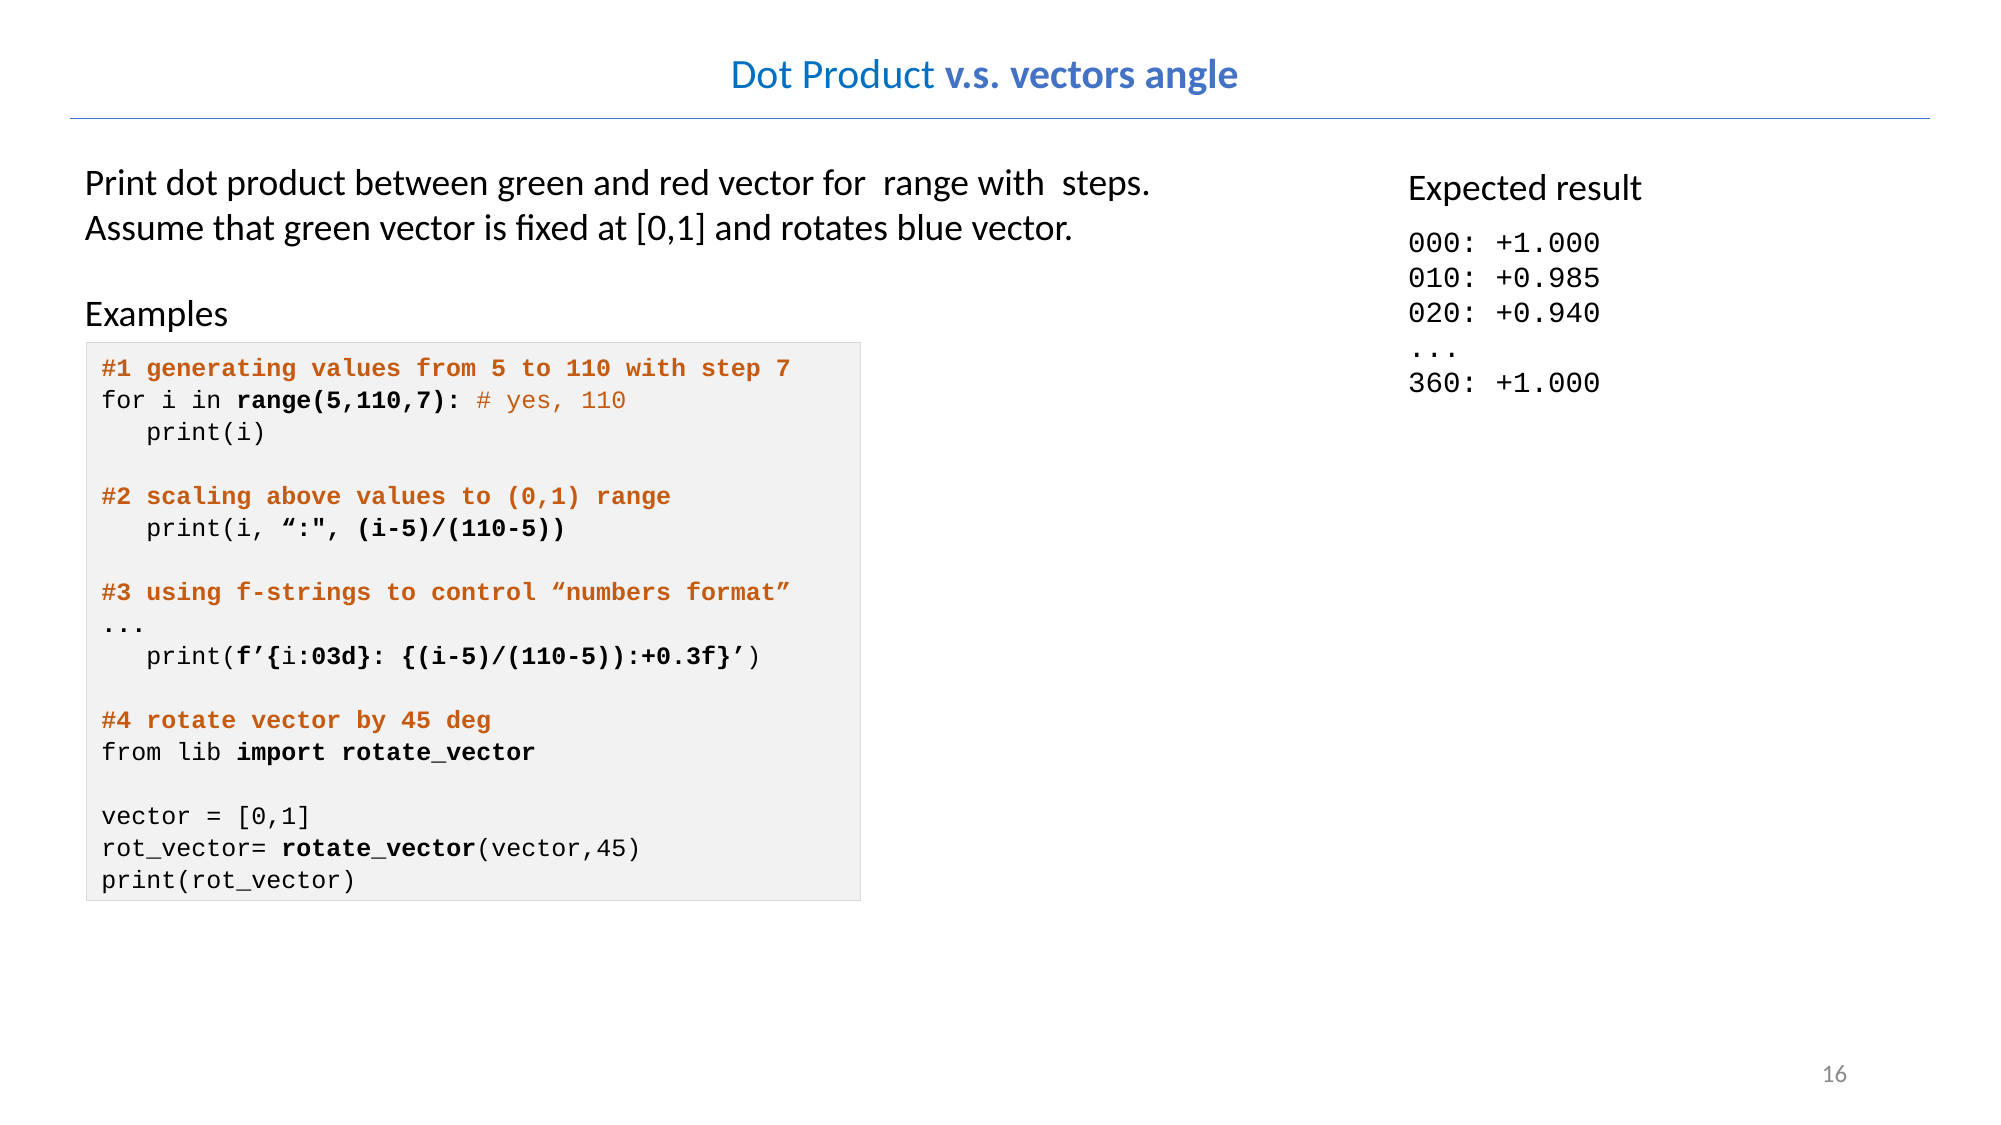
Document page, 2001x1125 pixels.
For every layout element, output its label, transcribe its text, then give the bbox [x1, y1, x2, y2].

slide_number 16 [1412, 1042, 1863, 1103]
text_box Expected result [1393, 155, 1673, 216]
text_box #1 generating values from 5 to 110 with step 7 for i in range(5,110,7): # yes, 110 print(i) #2 scaling above values to (0,1) range print(i, “:", (i-5)/(110-5)) #3 using f-strings to control “numbers format” ... print(f’{i:03d}: {(i-5)/(110-5)):+0.3f}’) #4 rotate vector by 45 deg from lib import rotate_vector vector = [0,1] rot_vector= rotate_vector(vector,45) print(rot_vector) [86, 342, 861, 901]
text_box 000: +1.000 010: +0.985 020: +0.940 ... 360: +1.000 [1393, 216, 1629, 406]
text_box Dot Product v.s. vectors angle [55, 35, 1915, 104]
text_box Examples [70, 281, 350, 342]
